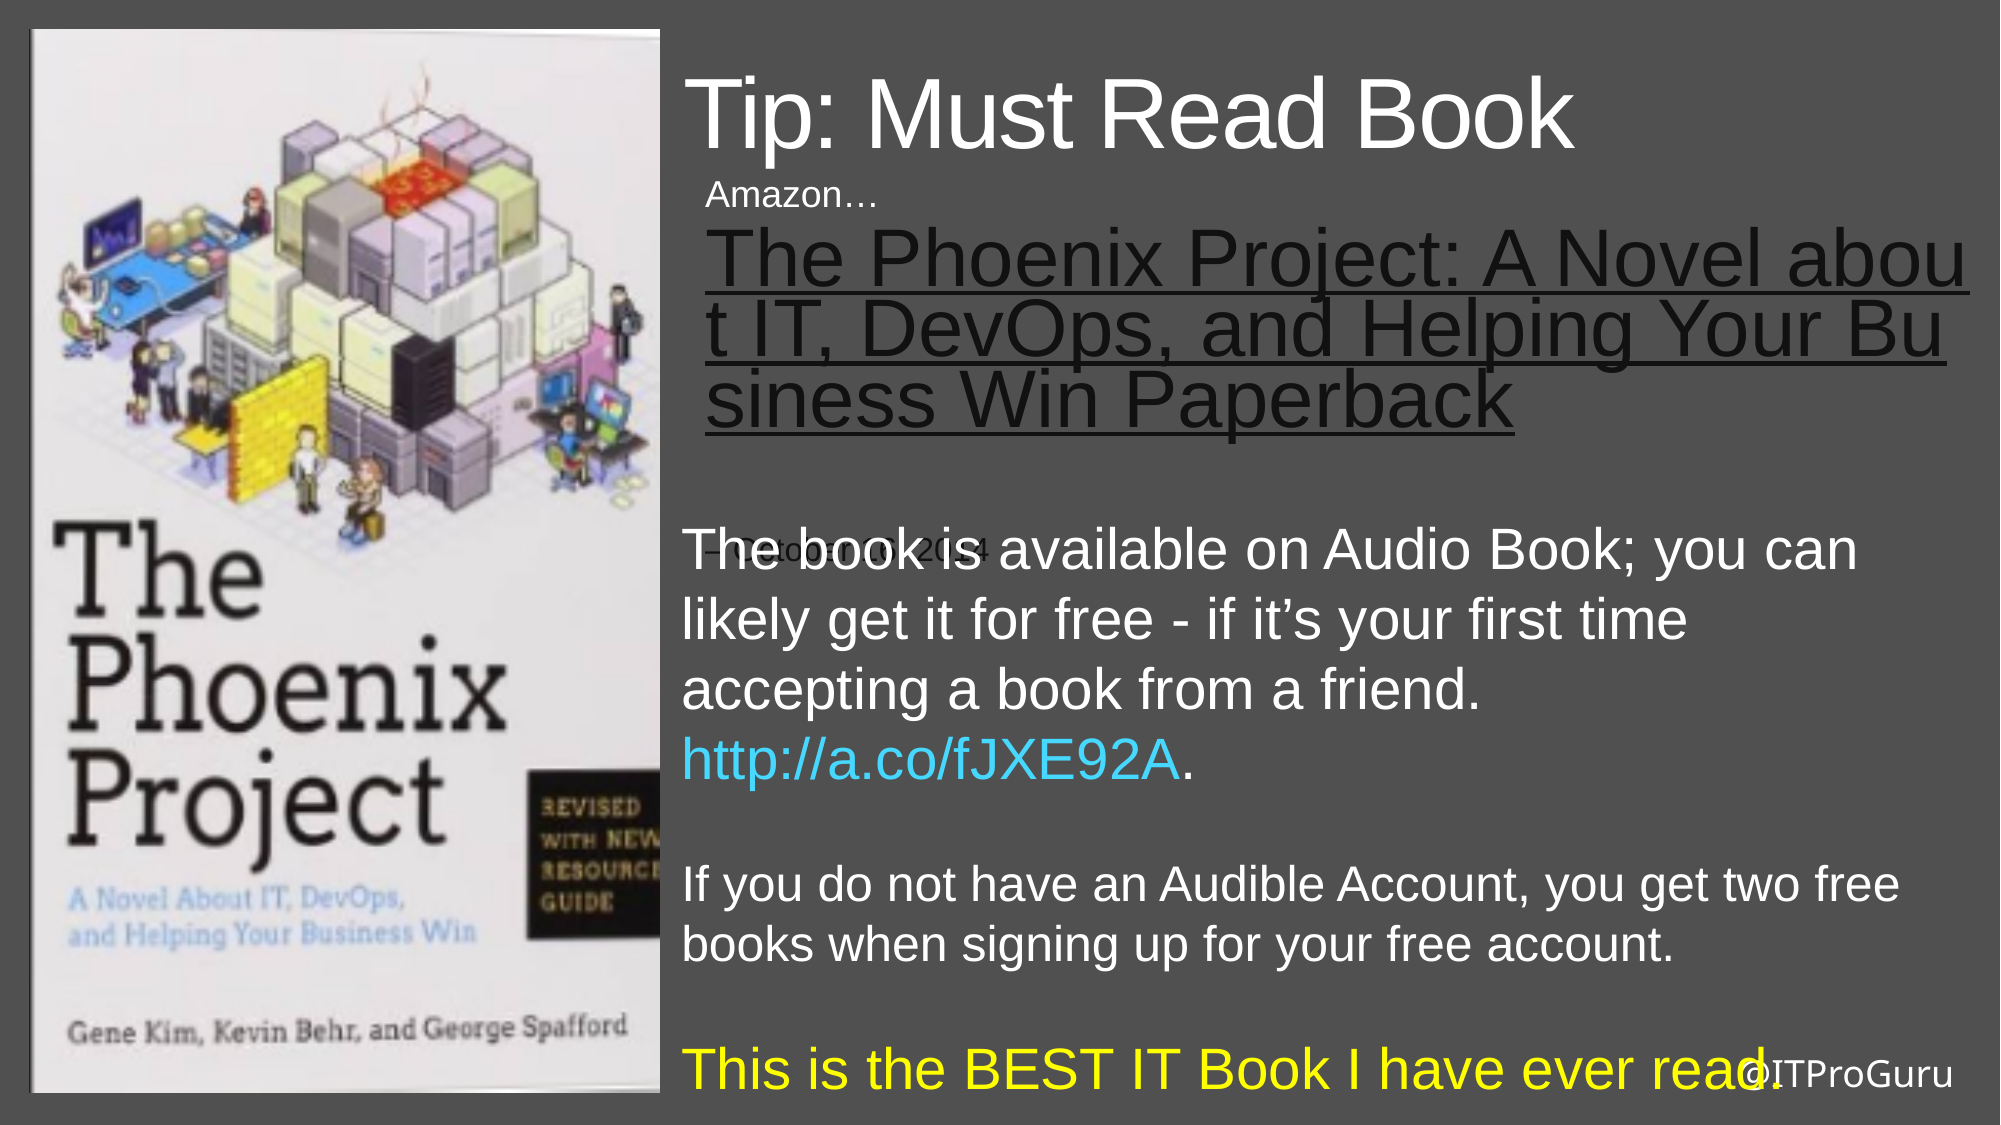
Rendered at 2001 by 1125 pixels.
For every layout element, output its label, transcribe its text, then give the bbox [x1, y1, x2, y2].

text_box The book is available on Audio Book; you can likely get it for free - if it’s your first time accepting a book from a friend. http://a.co/fJXE92A. If you do not have an Audible Account, you get two free books when signing up for your free account. This is the BEST IT Book I have ever read. [681, 511, 1933, 1102]
title Tip: Must Read Book [661, 47, 1957, 196]
list Amazon… The Phoenix Project: A Novel about IT, DevOps, and Helping Your Business Win Paperback – October 16, 2014 [681, 160, 1997, 555]
picture [29, 28, 661, 1093]
